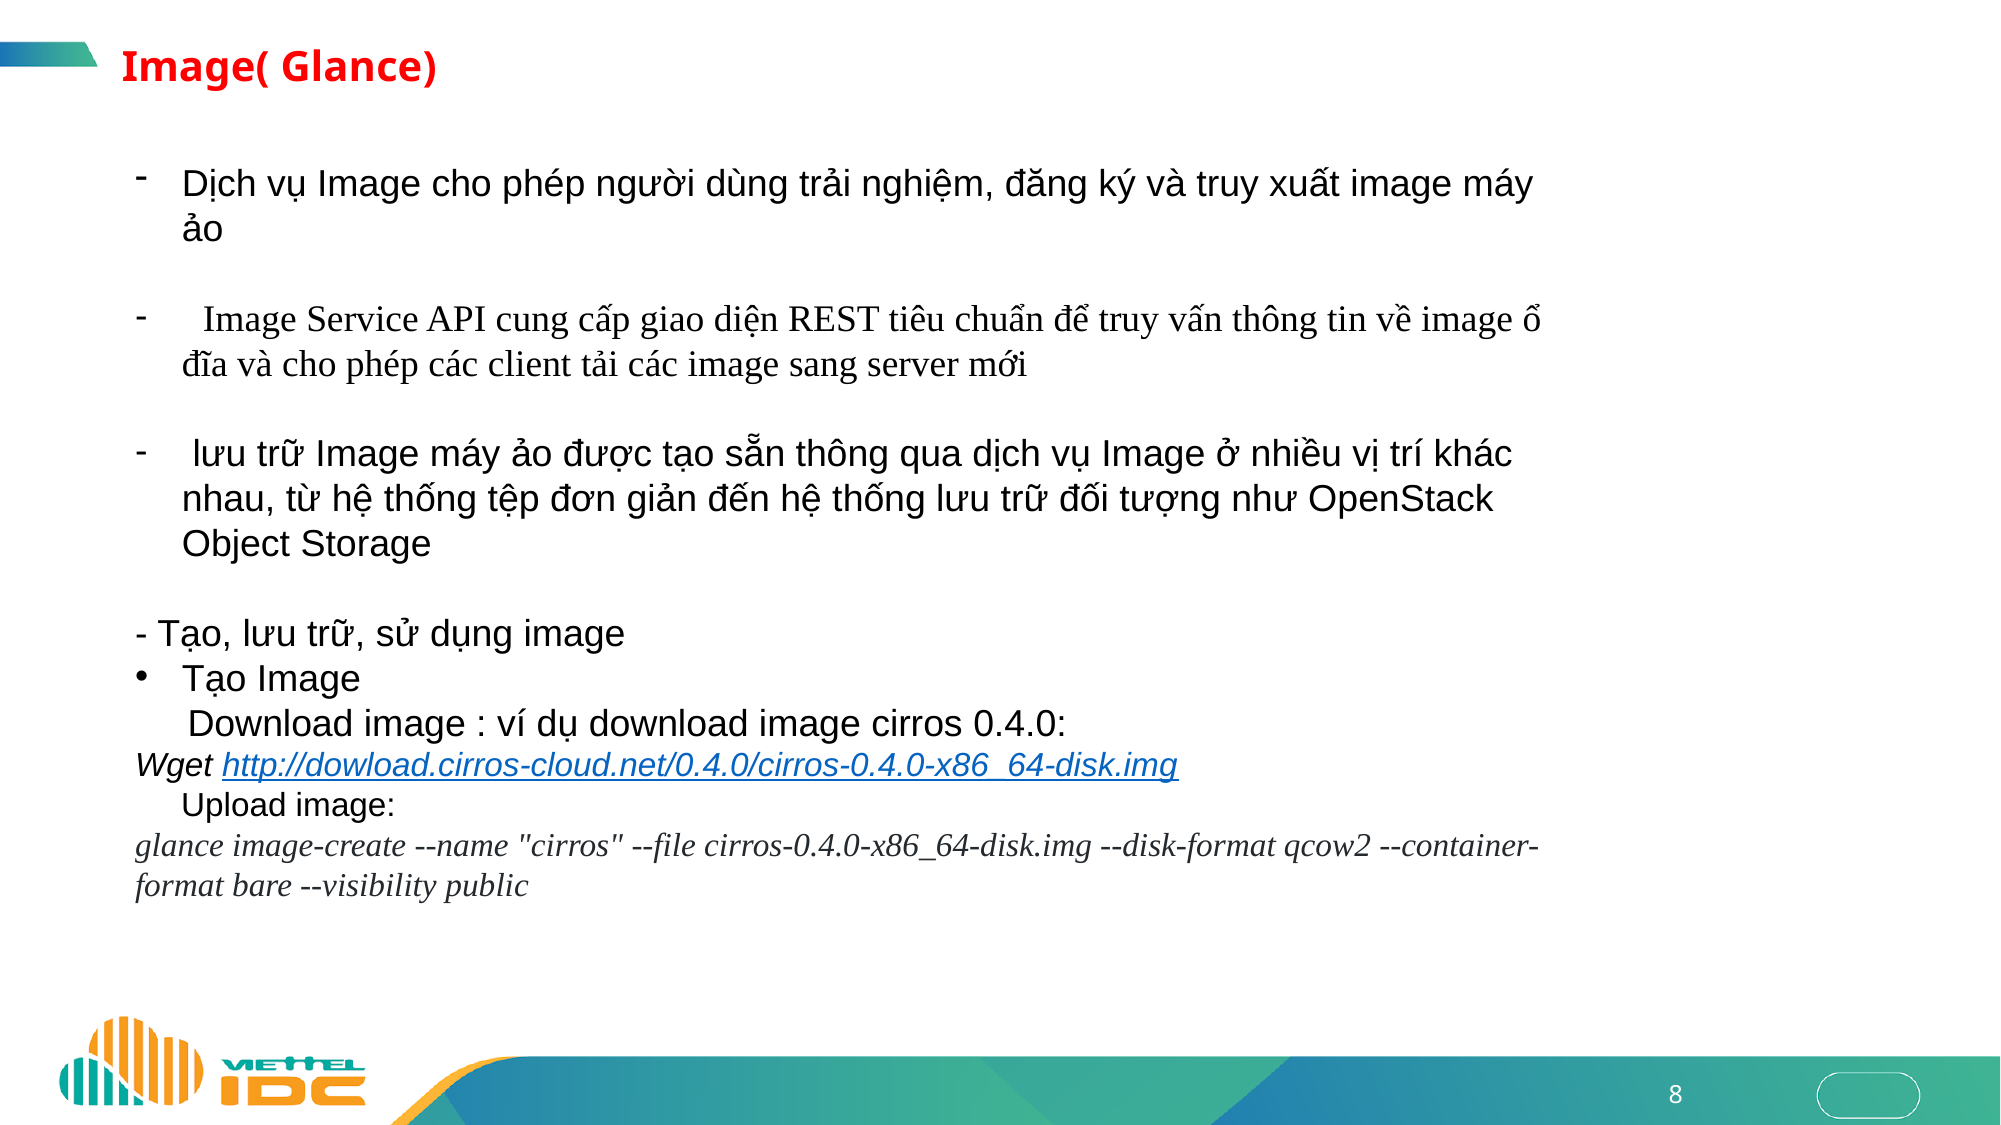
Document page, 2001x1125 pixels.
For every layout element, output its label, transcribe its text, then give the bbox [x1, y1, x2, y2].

picture [0, 0, 2001, 1125]
slide_number 7 [1450, 1065, 1901, 1125]
text_box Image( Glance) [107, 32, 452, 97]
text_box Dịch vụ Image cho phép người dùng trải nghiệm, đăng ký và truy xuất image máy ảo Image Service API cung cấp giao diện REST tiêu chuẩn để truy vấn thông tin về image ổ đĩa và cho phép các client tải các image sang server mới lưu trữ Image máy ảo được tạo sẵn thông qua dịch vụ Image ở nhiều vị trí khác nhau, từ hệ thống tệp đơn giản đến hệ thống lưu trữ đối tượng như OpenStack Object Storage - Tạo, lưu trữ, sử dụng image Tạo Image Download image : ví dụ download image cirros 0.4.0: Wget http://dowload.cirros-cloud.net/0.4.0/cirros-0.4.0-x86_64-disk.img Upload image: glance image-create --name "cirros" --file cirros-0.4.0-x86_64-disk.img --disk-format qcow2 --container-format bare --visibility public [120, 143, 1591, 830]
